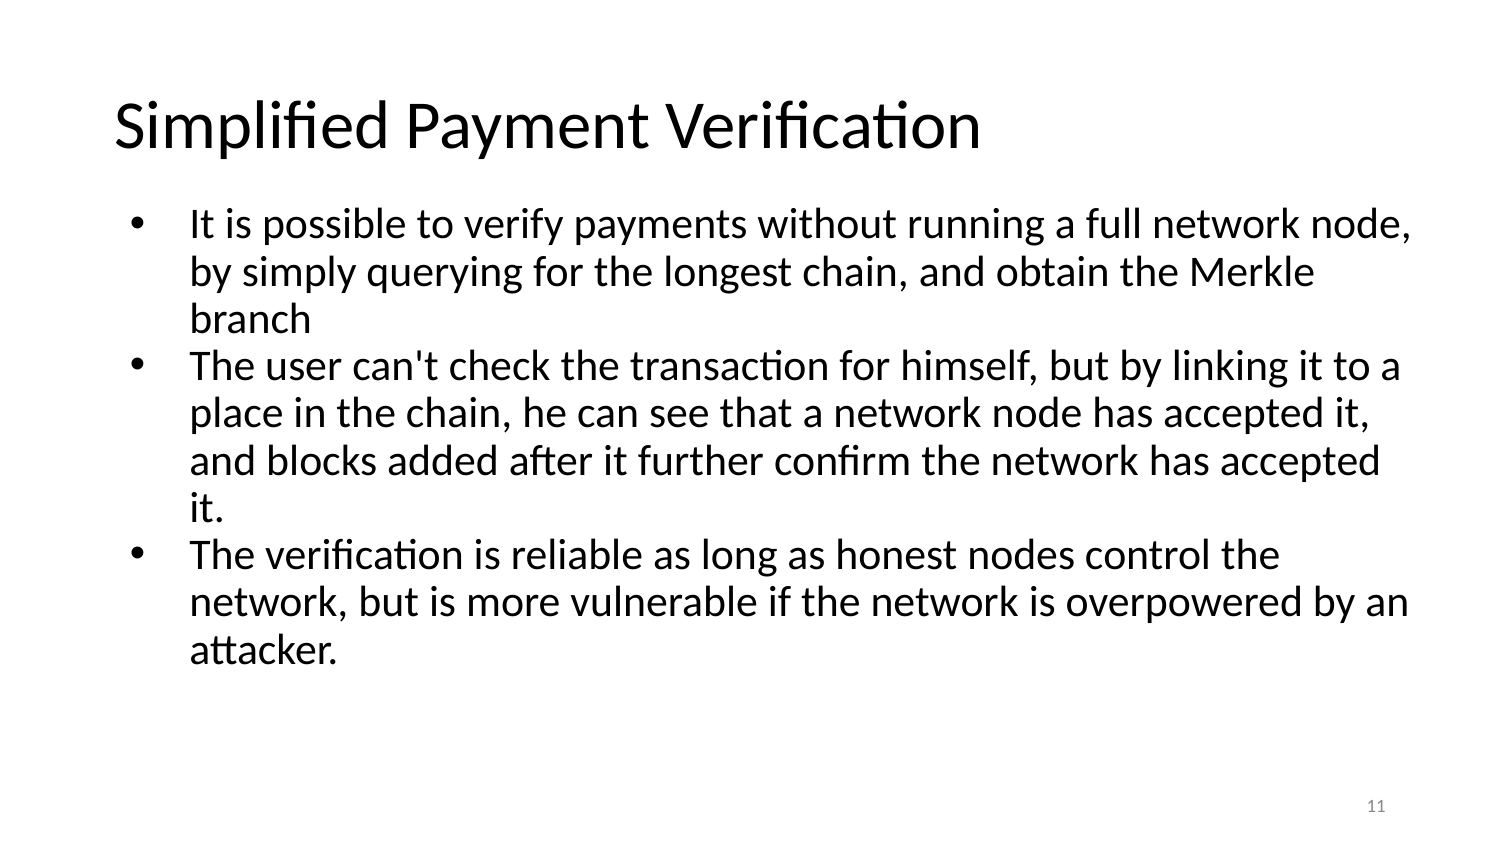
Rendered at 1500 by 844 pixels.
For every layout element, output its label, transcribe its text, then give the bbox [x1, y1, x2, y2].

title Simplified Payment Verification [103, 44, 1397, 189]
slide_number 11 [1059, 782, 1397, 827]
list It is possible to verify payments without running a full network node, by simply querying for the longest chain, and obtain the Merkle branch The user can't check the transaction for himself, but by linking it to a place in the chain, he can see that a network node has accepted it, and blocks added after it further confirm the network has accepted it. The verification is reliable as long as honest nodes control the network, but is more vulnerable if the network is overpowered by an attacker. [103, 189, 1427, 726]
